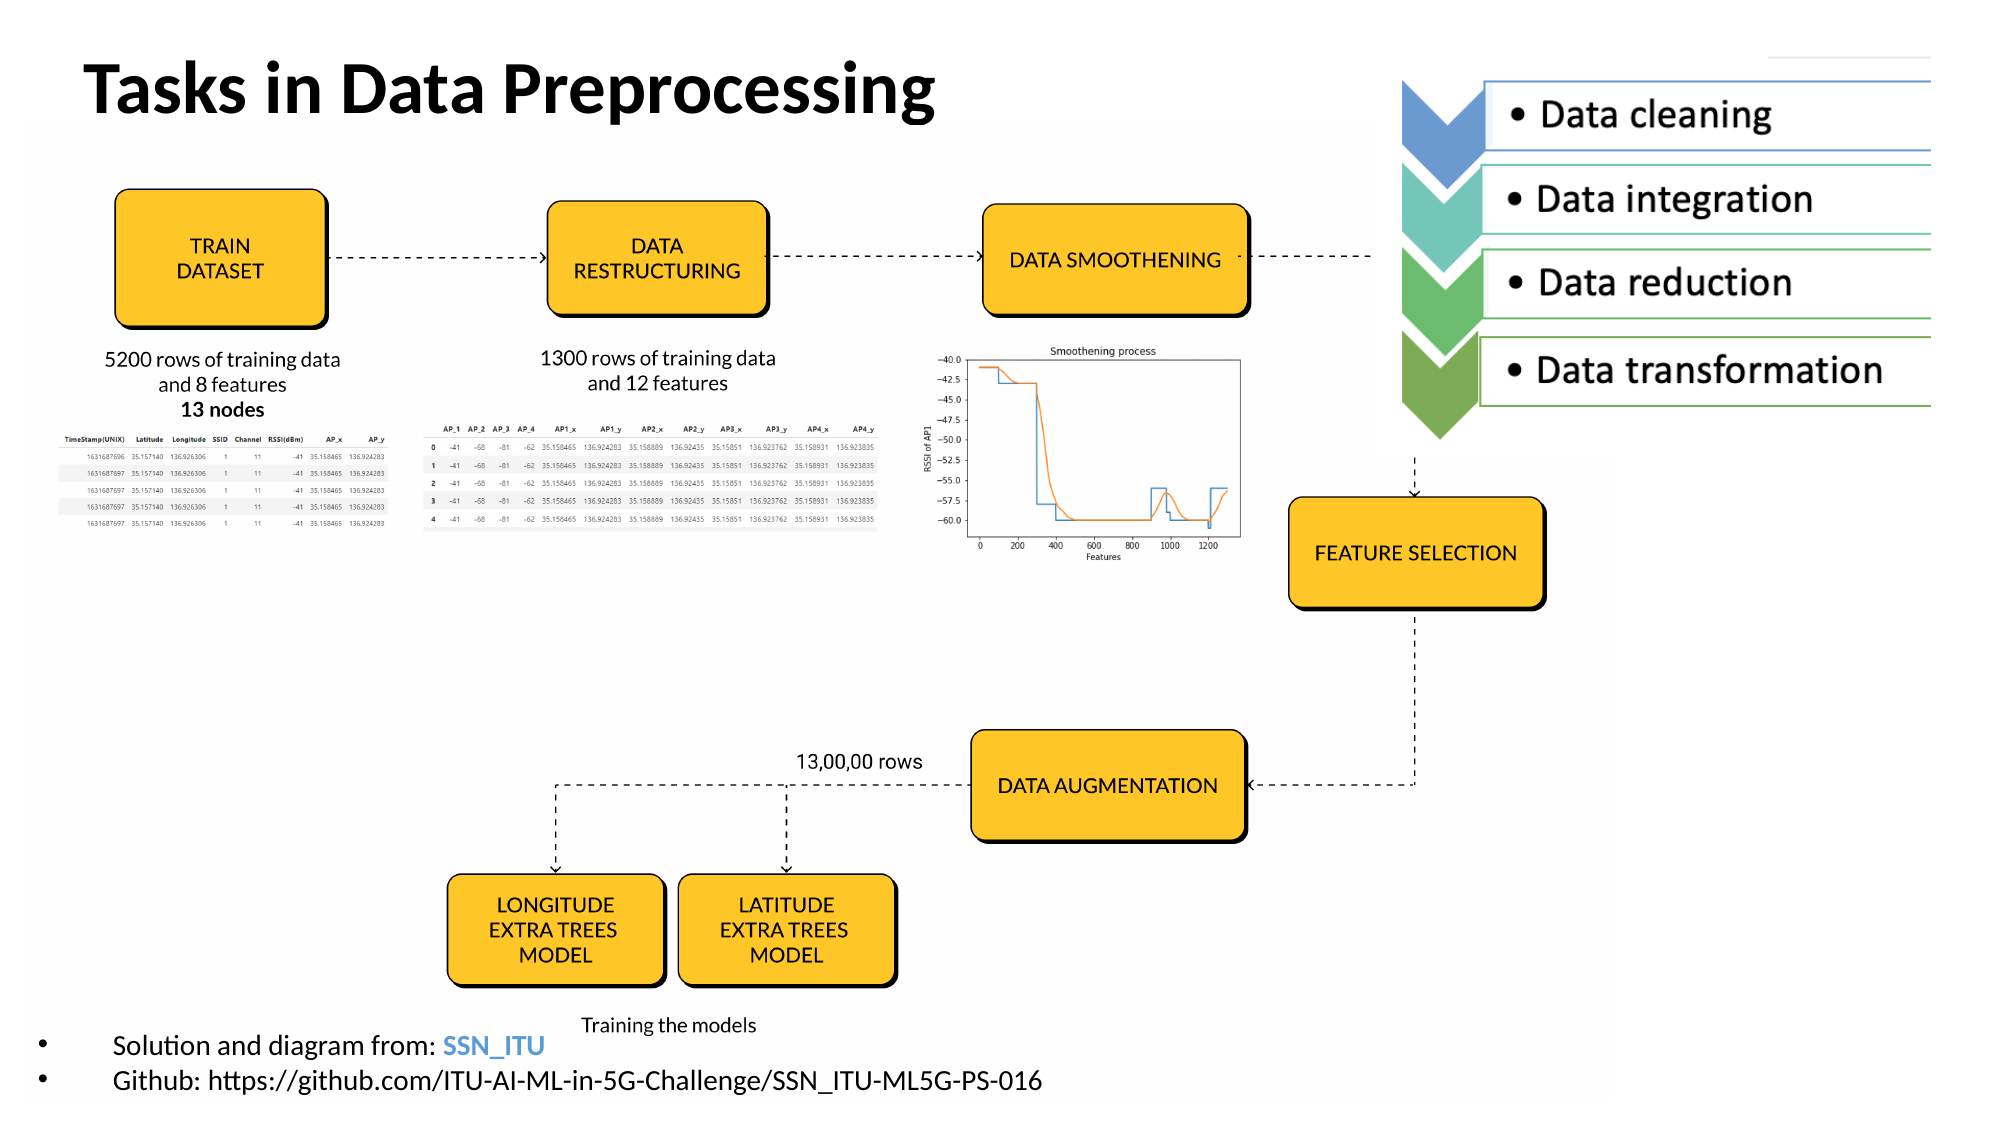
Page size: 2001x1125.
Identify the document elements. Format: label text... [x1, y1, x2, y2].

picture [23, 45, 1931, 1100]
text_box Solution and diagram from: SSN_ITU Github: https://github.com/ITU-AI-ML-in-5G-Challenge/SSN_ITU-ML5G-PS-016 [23, 1018, 1834, 1125]
text_box Tasks in Data Preprocessing [69, 31, 1141, 125]
